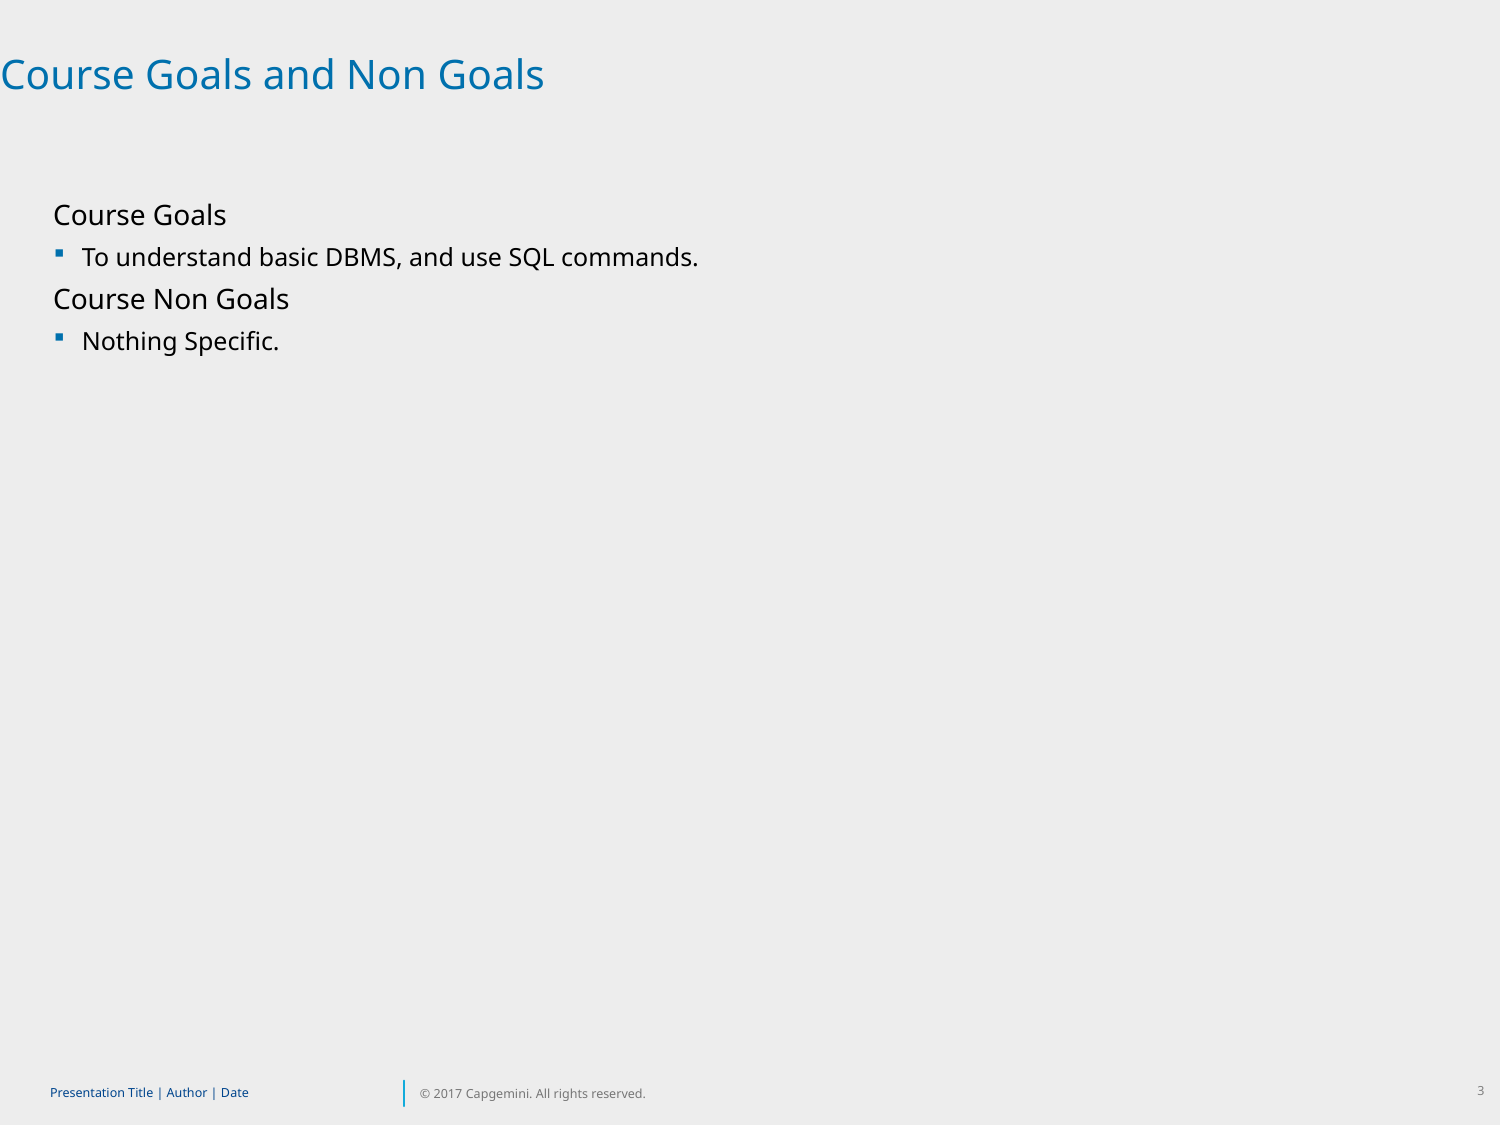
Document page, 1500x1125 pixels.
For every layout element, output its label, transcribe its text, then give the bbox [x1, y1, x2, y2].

list Course Goals To understand basic DBMS, and use SQL commands. Course Non Goals Nothing Specific. [53, 196, 863, 1000]
title Course Goals and Non Goals [0, 54, 1500, 219]
